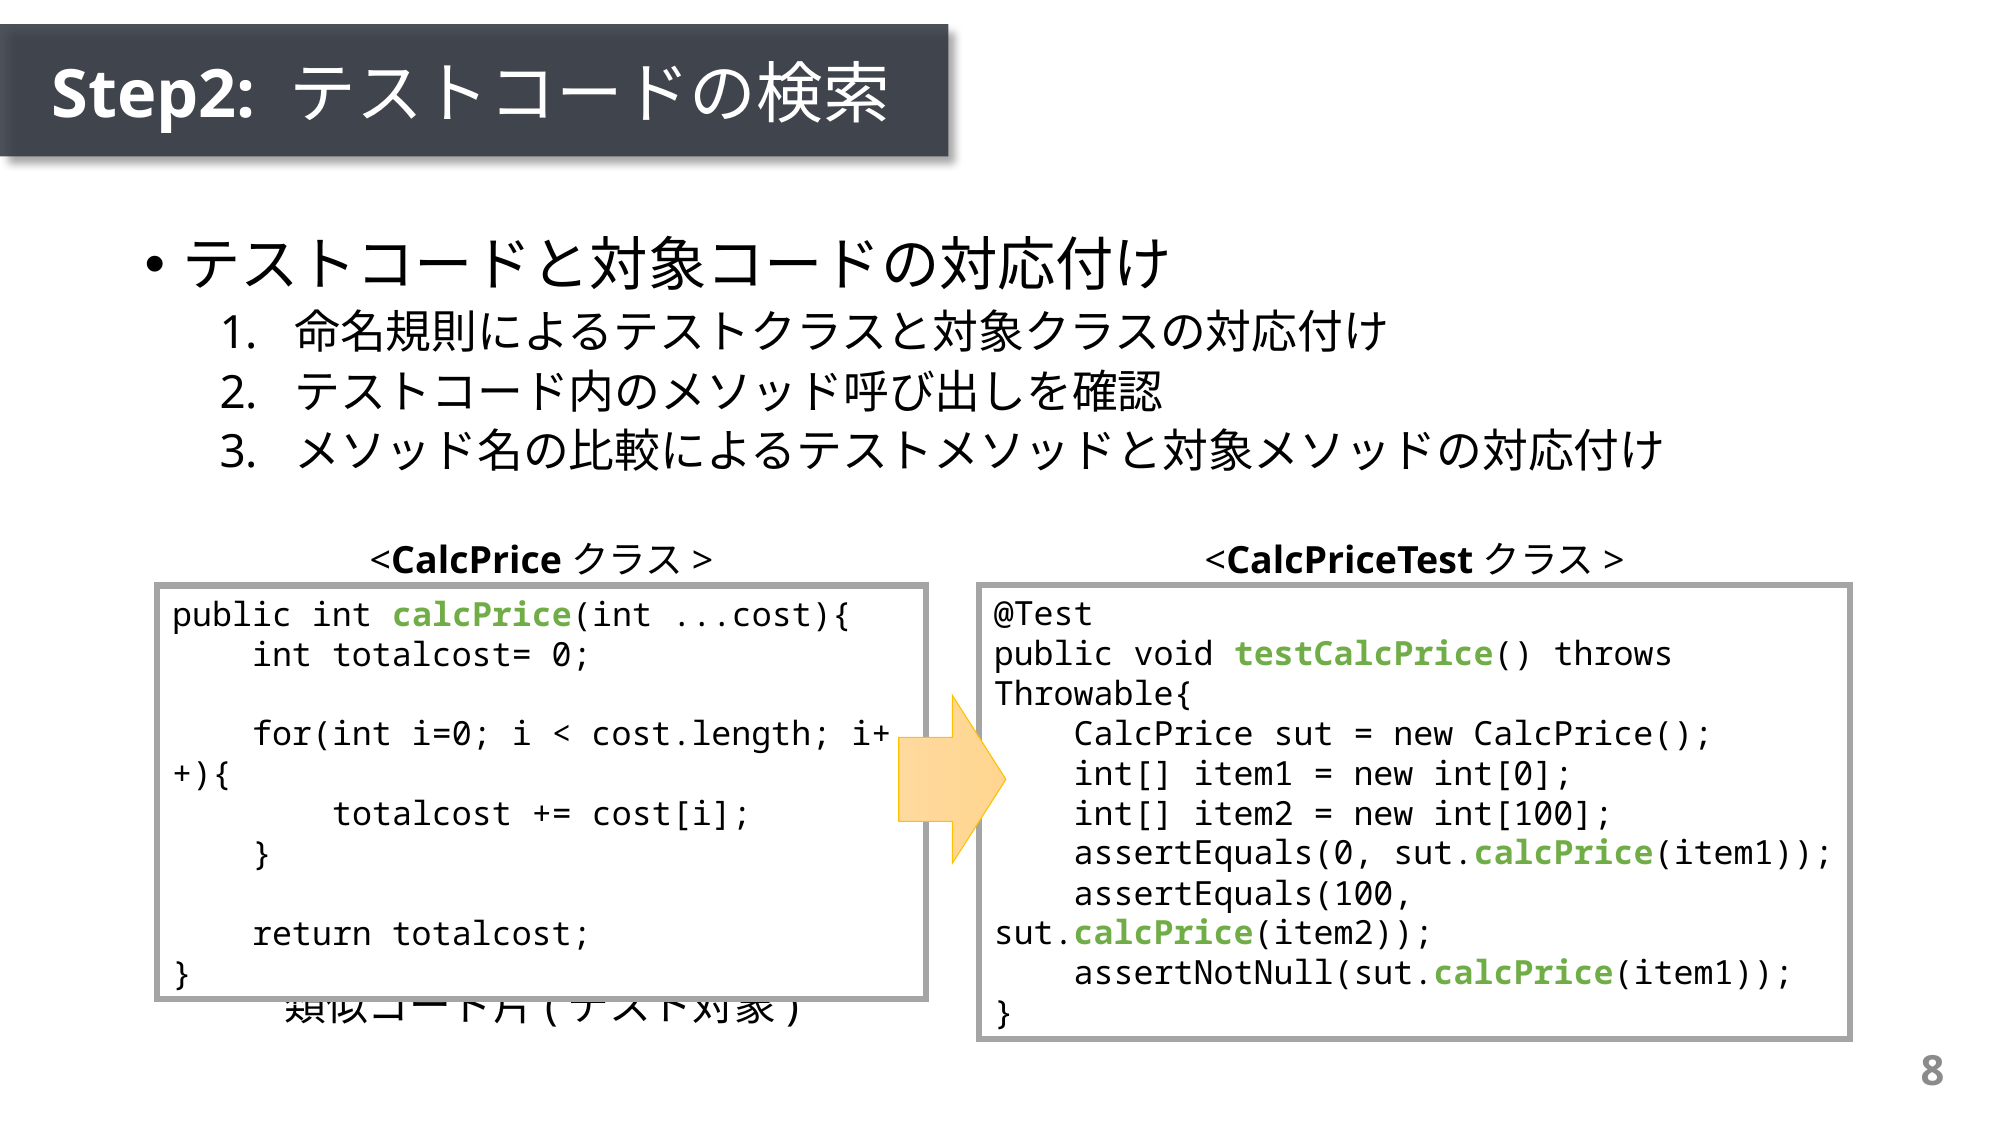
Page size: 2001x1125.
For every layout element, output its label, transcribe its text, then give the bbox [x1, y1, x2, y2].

text_box <CalcPriceクラス> [330, 528, 753, 589]
text_box @Test public void testCalcPrice() throws Throwable{ CalcPrice sut = new CalcPrice(); int[] item1 = new int[0]; int[] item2 = new int[100]; assertEquals(0, sut.calcPrice(item1)); assertEquals(100, sut.calcPrice(item2)); assertNotNull(sut.calcPrice(item1)); } [978, 584, 1851, 1040]
text_box <CalcPriceTestクラス> [1172, 528, 1658, 589]
list テストコードと対象コードの対応付け 命名規則によるテストクラスと対象クラスの対応付け テストコード内のメソッド呼び出しを確認 メソッド名の比較によるテストメソッドと対象メソッドの対応付け [129, 228, 1855, 568]
text_box [898, 693, 1007, 866]
text_box 類似コード片(テスト対象) [213, 1000, 871, 1037]
title Step2: テストコードの検索 [36, 36, 957, 156]
text_box public int calcPrice(int ...cost){ int totalcost= 0; for(int i=0; i < cost.length; i++){ totalcost += cost[i]; } return totalcost; } [156, 584, 927, 1000]
